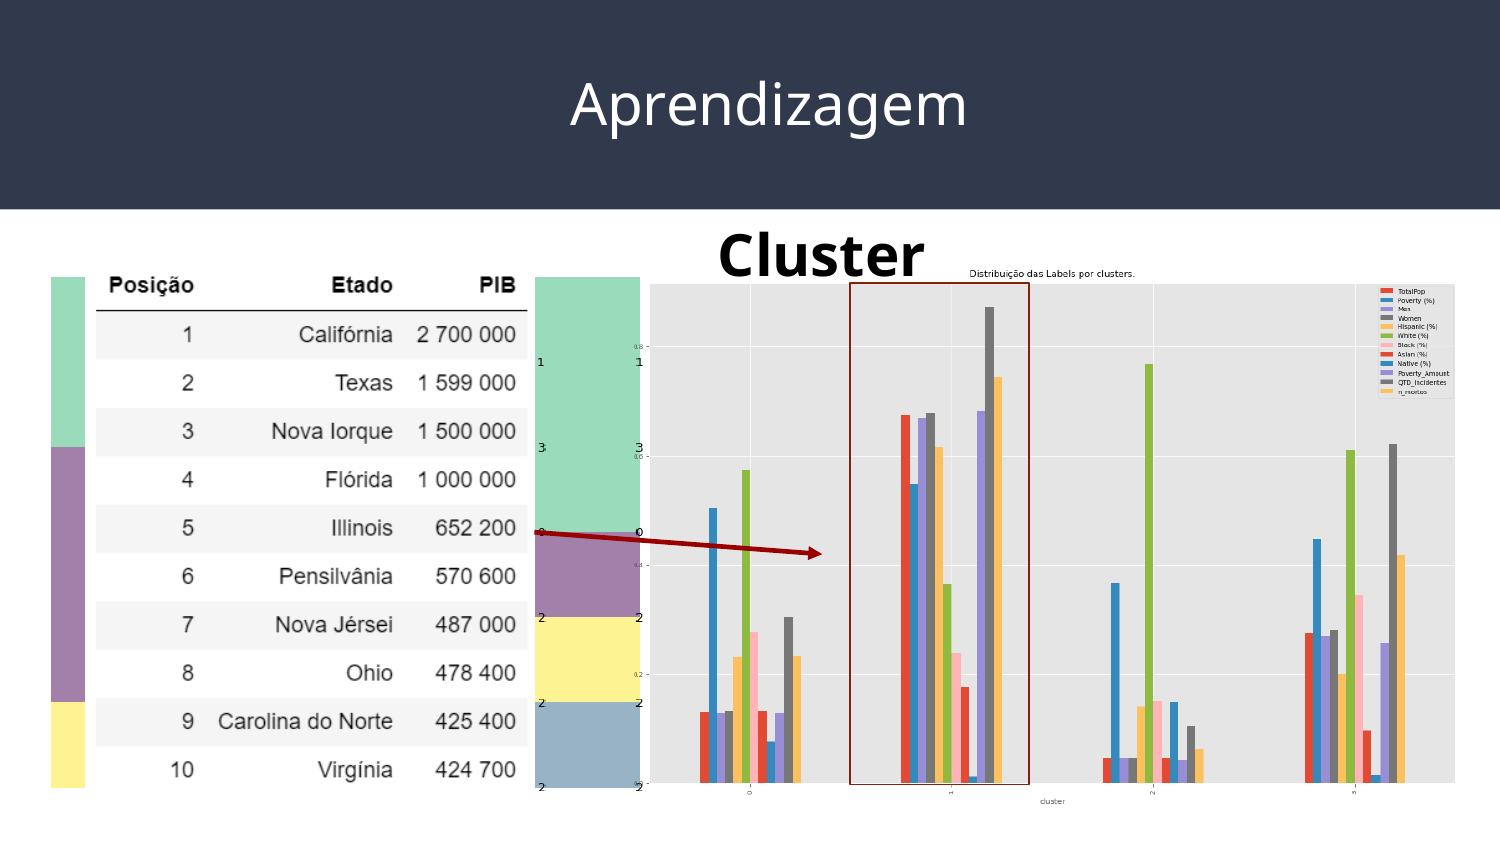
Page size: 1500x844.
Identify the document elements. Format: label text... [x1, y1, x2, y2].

picture [31, 258, 1464, 812]
title Aprendizagem [554, 51, 1069, 155]
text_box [534, 531, 823, 555]
title Cluster [702, 203, 988, 261]
